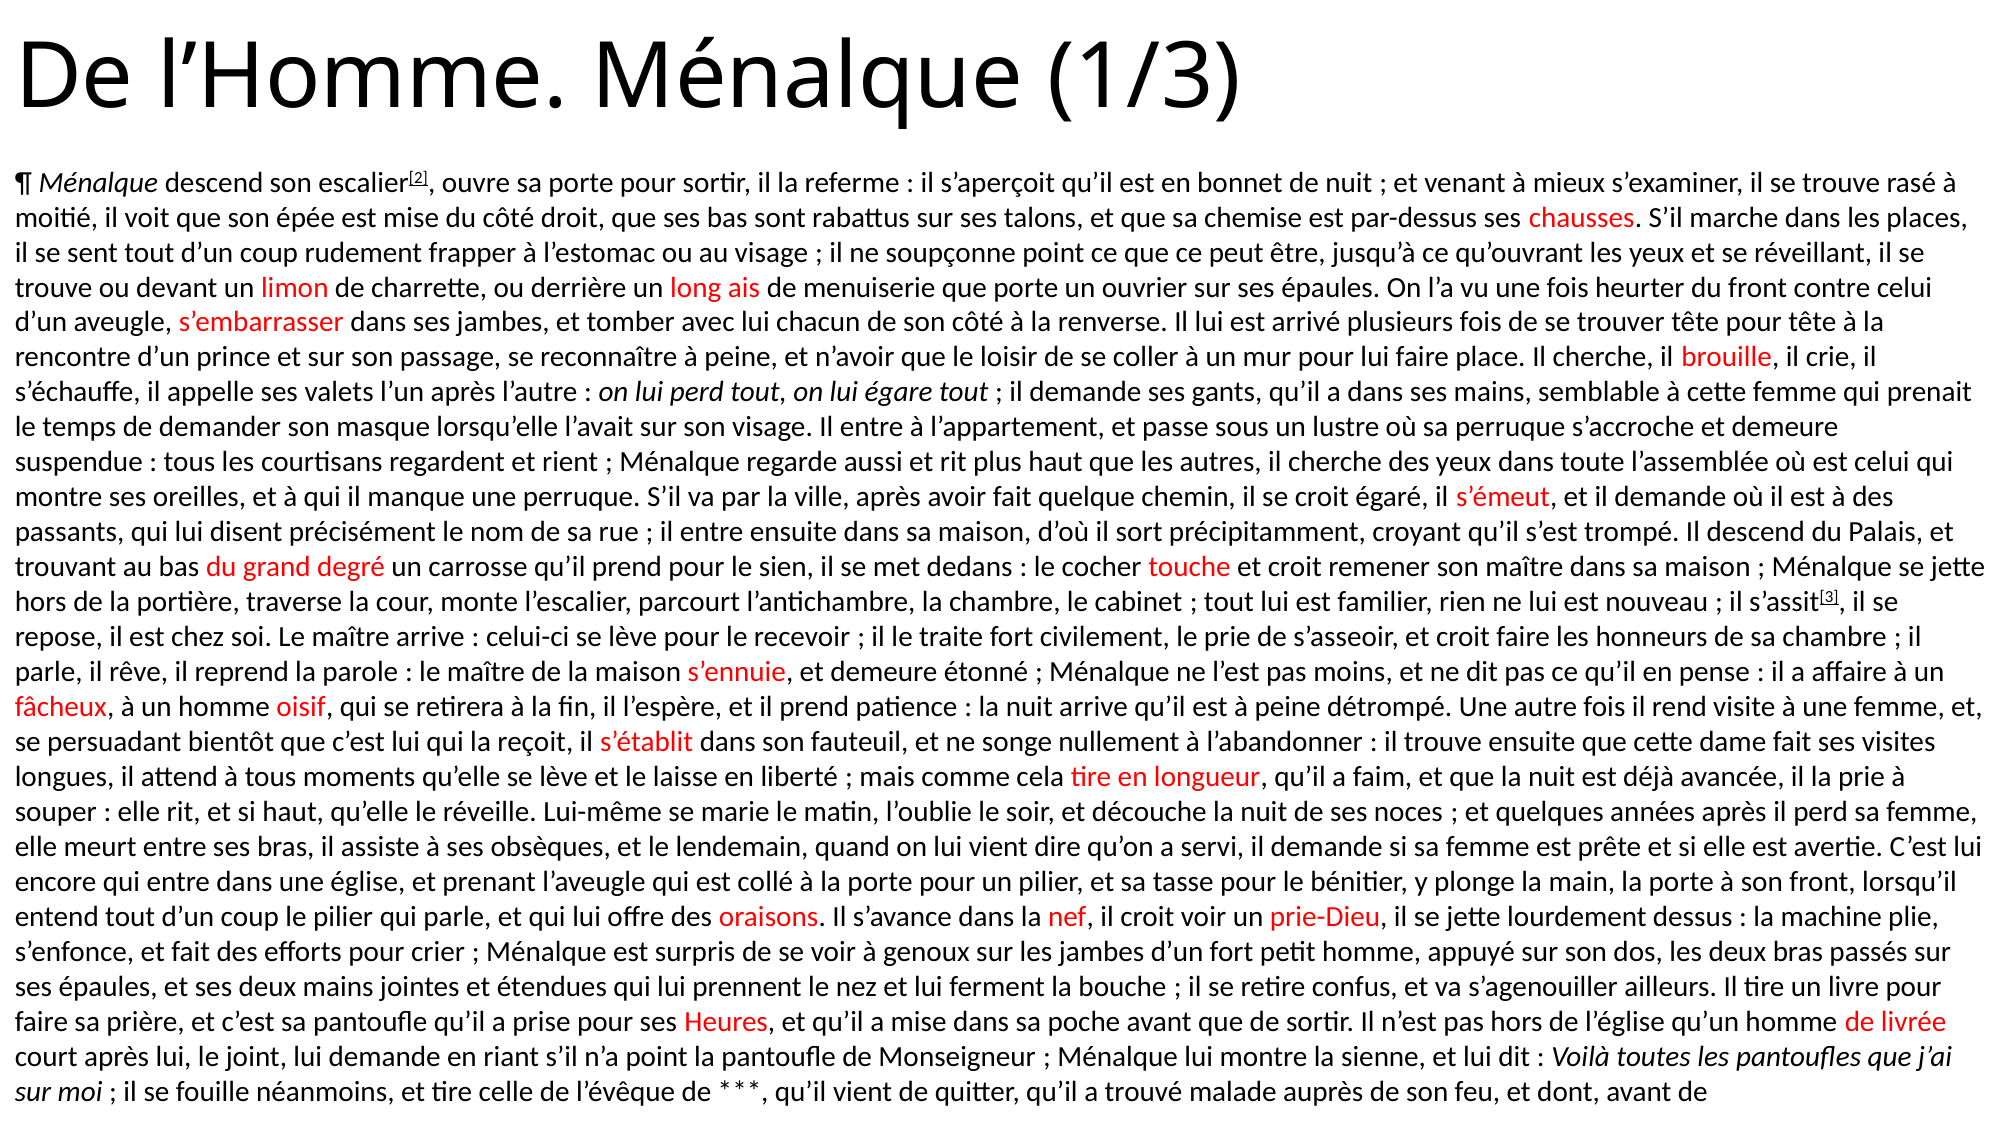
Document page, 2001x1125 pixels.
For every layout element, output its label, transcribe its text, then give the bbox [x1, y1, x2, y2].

text_box ¶ Ménalque descend son escalier[2], ouvre sa porte pour sortir, il la referme : il s’aperçoit qu’il est en bonnet de nuit ; et venant à mieux s’examiner, il se trouve rasé à moitié, il voit que son épée est mise du côté droit, que ses bas sont rabattus sur ses talons, et que sa chemise est par-dessus ses chausses. S’il marche dans les places, il se sent tout d’un coup rudement frapper à l’estomac ou au visage ; il ne soupçonne point ce que ce peut être, jusqu’à ce qu’ouvrant les yeux et se réveillant, il se trouve ou devant un limon de charrette, ou derrière un long ais de menuiserie que porte un ouvrier sur ses épaules. On l’a vu une fois heurter du front contre celui d’un aveugle, s’embarrasser dans ses jambes, et tomber avec lui chacun de son côté à la renverse. Il lui est arrivé plusieurs fois de se trouver tête pour tête à la rencontre d’un prince et sur son passage, se reconnaître à peine, et n’avoir que le loisir de se coller à un mur pour lui faire place. Il cherche, il brouille, il crie, il s’échauffe, il appelle ses valets l’un après l’autre : on lui perd tout, on lui égare tout ; il demande ses gants, qu’il a dans ses mains, semblable à cette femme qui prenait le temps de demander son masque lorsqu’elle l’avait sur son visage. Il entre à l’appartement, et passe sous un lustre où sa perruque s’accroche et demeure suspendue : tous les courtisans regardent et rient ; Ménalque regarde aussi et rit plus haut que les autres, il cherche des yeux dans toute l’assemblée où est celui qui montre ses oreilles, et à qui il manque une perruque. S’il va par la ville, après avoir fait quelque chemin, il se croit égaré, il s’émeut, et il demande où il est à des passants, qui lui disent précisément le nom de sa rue ; il entre ensuite dans sa maison, d’où il sort précipitamment, croyant qu’il s’est trompé. Il descend du Palais, et trouvant au bas du grand degré un carrosse qu’il prend pour le sien, il se met dedans : le cocher touche et croit remener son maître dans sa maison ; Ménalque se jette hors de la portière, traverse la cour, monte l’escalier, parcourt l’antichambre, la chambre, le cabinet ; tout lui est familier, rien ne lui est nouveau ; il s’assit[3], il se repose, il est chez soi. Le maître arrive : celui-ci se lève pour le recevoir ; il le traite fort civilement, le prie de s’asseoir, et croit faire les honneurs de sa chambre ; il parle, il rêve, il reprend la parole : le maître de la maison s’ennuie, et demeure étonné ; Ménalque ne l’est pas moins, et ne dit pas ce qu’il en pense : il a affaire à un fâcheux, à un homme oisif, qui se retirera à la fin, il l’espère, et il prend patience : la nuit arrive qu’il est à peine détrompé. Une autre fois il rend visite à une femme, et, se persuadant bientôt que c’est lui qui la reçoit, il s’établit dans son fauteuil, et ne songe nullement à l’abandonner : il trouve ensuite que cette dame fait ses visites longues, il attend à tous moments qu’elle se lève et le laisse en liberté ; mais comme cela tire en longueur, qu’il a faim, et que la nuit est déjà avancée, il la prie à souper : elle rit, et si haut, qu’elle le réveille. Lui-même se marie le matin, l’oublie le soir, et découche la nuit de ses noces ; et quelques années après il perd sa femme, elle meurt entre ses bras, il assiste à ses obsèques, et le lendemain, quand on lui vient dire qu’on a servi, il demande si sa femme est prête et si elle est avertie. C’est lui encore qui entre dans une église, et prenant l’aveugle qui est collé à la porte pour un pilier, et sa tasse pour le bénitier, y plonge la main, la porte à son front, lorsqu’il entend tout d’un coup le pilier qui parle, et qui lui offre des oraisons. Il s’avance dans la nef, il croit voir un prie-Dieu, il se jette lourdement dessus : la machine plie, s’enfonce, et fait des efforts pour crier ; Ménalque est surpris de se voir à genoux sur les jambes d’un fort petit homme, appuyé sur son dos, les deux bras passés sur ses épaules, et ses deux mains jointes et étendues qui lui prennent le nez et lui ferment la bouche ; il se retire confus, et va s’agenouiller ailleurs. Il tire un livre pour faire sa prière, et c’est sa pantoufle qu’il a prise pour ses Heures, et qu’il a mise dans sa poche avant que de sortir. Il n’est pas hors de l’église qu’un homme de livrée court après lui, le joint, lui demande en riant s’il n’a point la pantoufle de Monseigneur ; Ménalque lui montre la sienne, et lui dit : Voilà toutes les pantoufles que j’ai sur moi ; il se fouille néanmoins, et tire celle de l’évêque de ***, qu’il vient de quitter, qu’il a trouvé malade auprès de son feu, et dont, avant de [0, 155, 2000, 1115]
title De l’Homme. Ménalque (1/3) [0, 0, 2000, 155]
